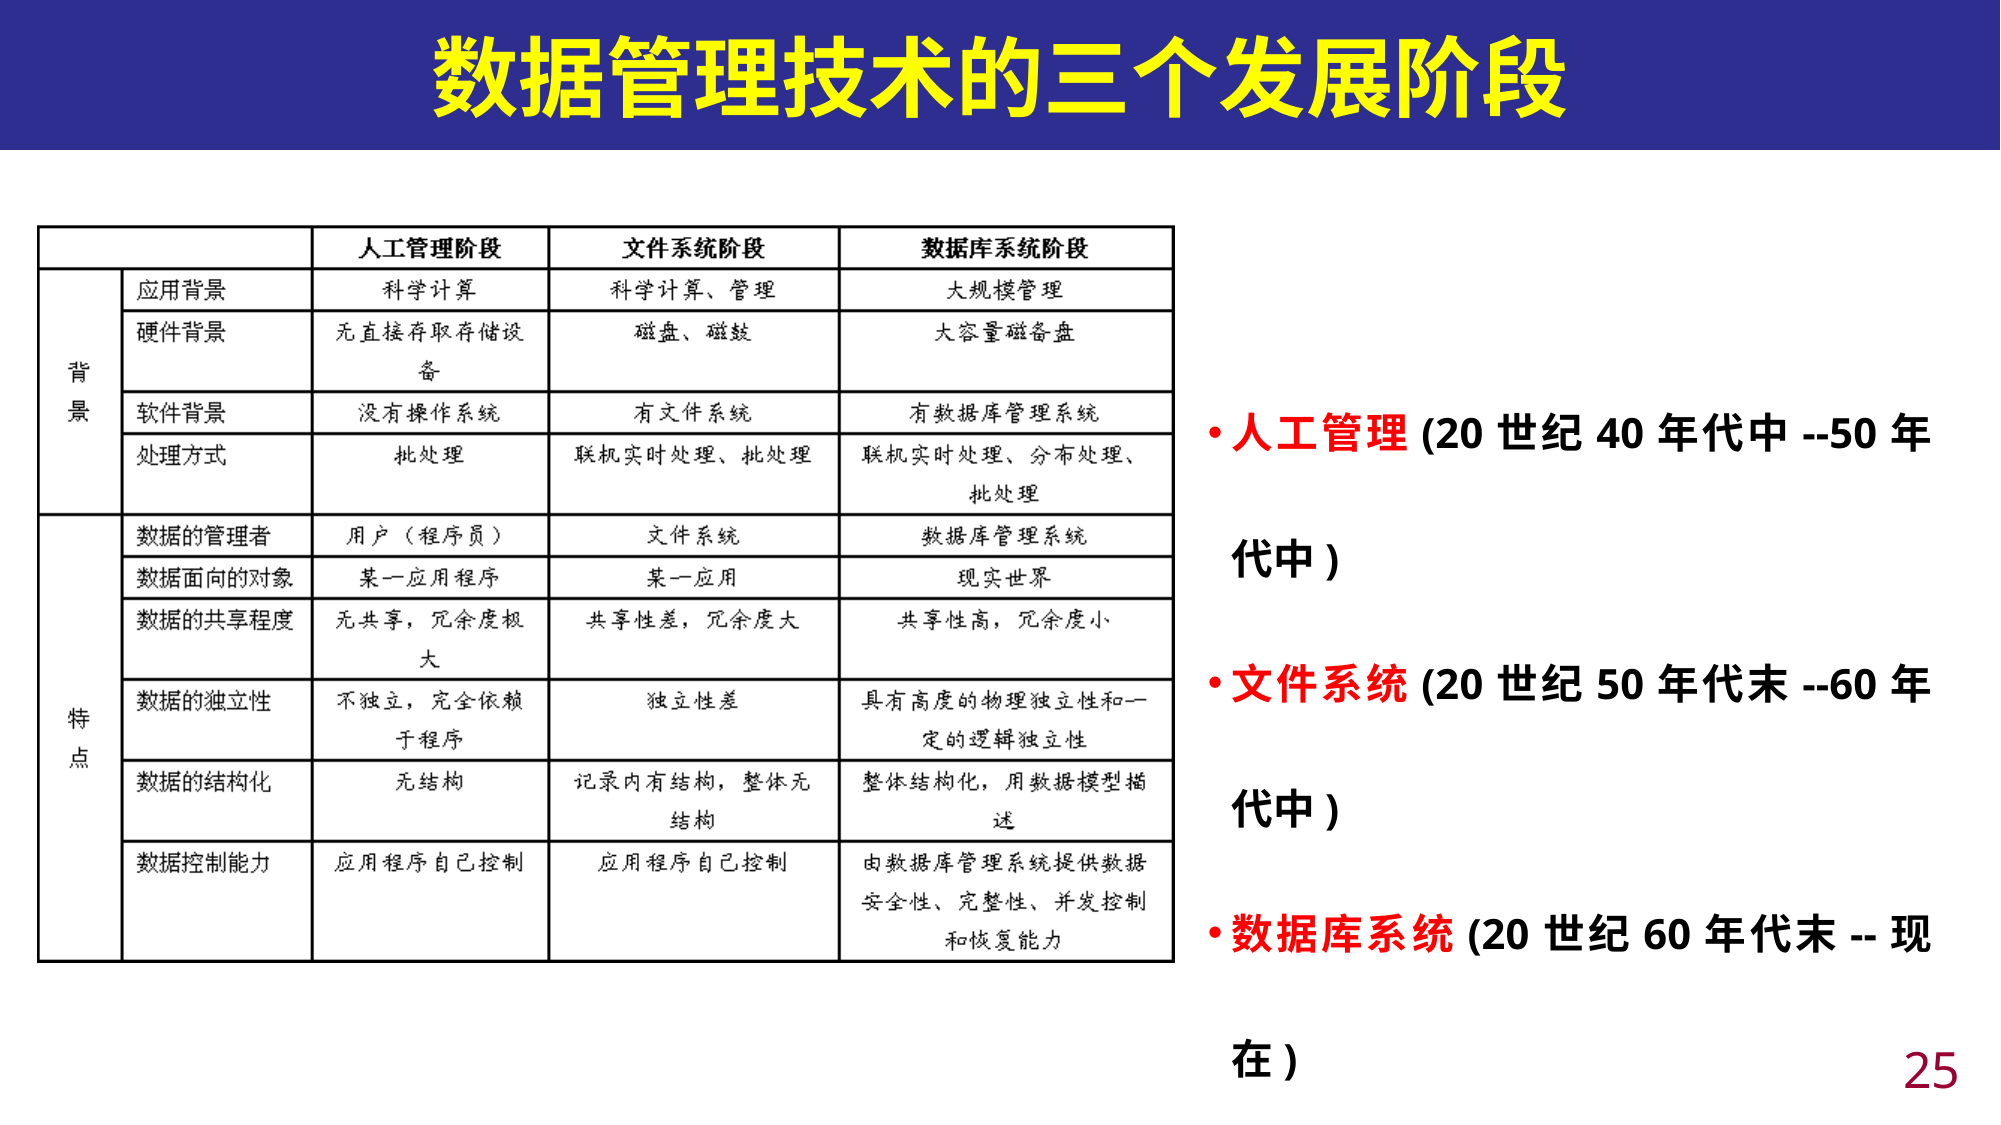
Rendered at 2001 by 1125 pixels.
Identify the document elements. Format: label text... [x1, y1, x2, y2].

text_box 人工管理(20世纪40年代中--50年代中) 文件系统(20世纪50年代末--60年代中) 数据库系统(20世纪60年代末--现在) [1193, 324, 1947, 715]
slide_number 24 [1550, 1048, 1975, 1096]
title 数据管理技术的三个发展阶段 [0, 0, 2000, 150]
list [37, 224, 1176, 964]
